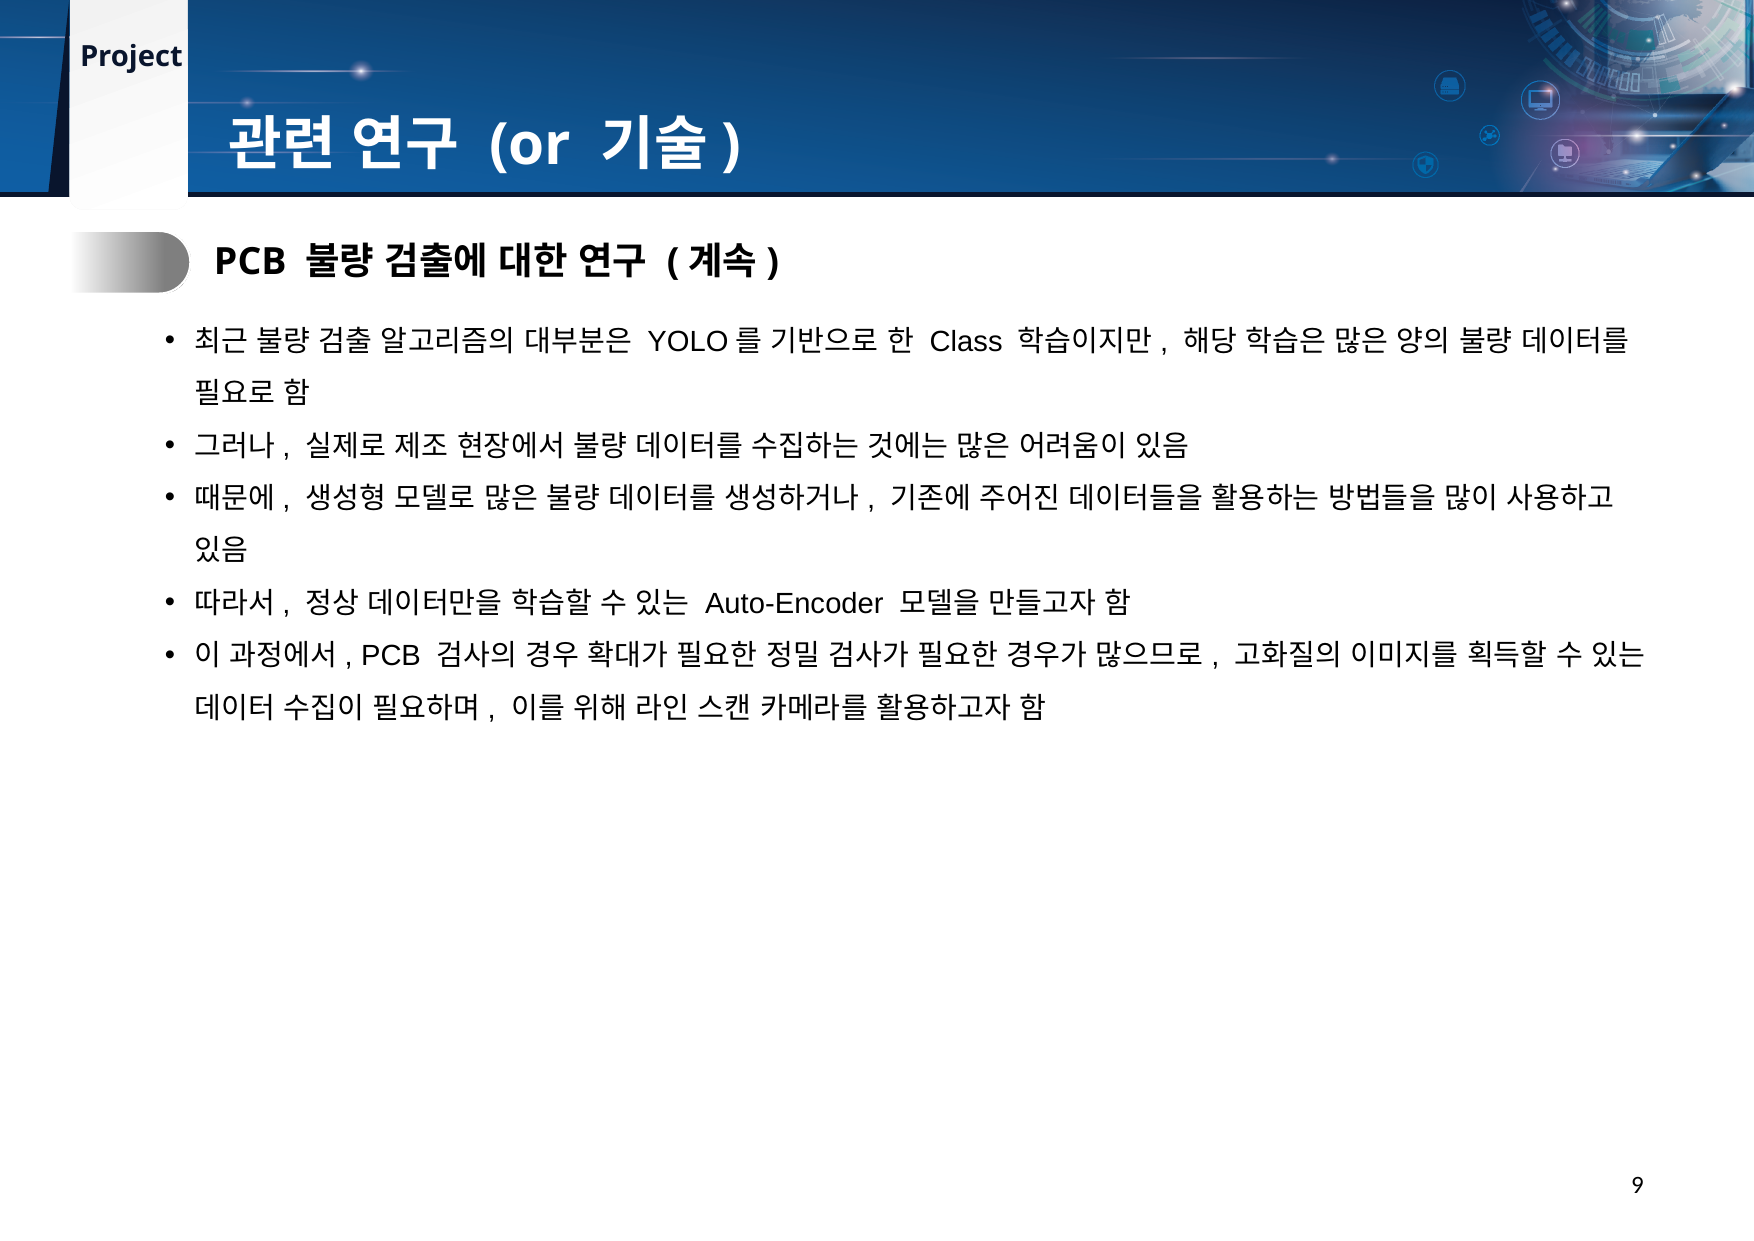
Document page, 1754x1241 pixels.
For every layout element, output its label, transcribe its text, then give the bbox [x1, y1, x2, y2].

text_box 관련 연구 (or 기술) [213, 98, 1522, 184]
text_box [70, 230, 1109, 294]
picture [0, 0, 69, 192]
text_box 9 [1616, 1160, 1752, 1206]
picture [188, 0, 1754, 192]
text_box 최근 불량 검출 알고리즘의 대부분은 YOLO를 기반으로 한 Class 학습이지만, 해당 학습은 많은 양의 불량 데이터를 필요로 함 그러나, 실제로 제조 현장에서 불량 데이터를 수집하는 것에는 많은 어려움이 있음 때문에, 생성형 모델로 많은 불량 데이터를 생성하거나, 기존에 주어진 데이터들을 활용하는 방법들을 많이 사용하고 있음 따라서, 정상 데이터만을 학습할 수 있는 Auto-Encoder 모델을 만들고자 함 이 과정에서, PCB 검사의 경우 확대가 필요한 정밀 검사가 필요한 경우가 많으므로, 고화질의 이미지를 획득할 수 있는 데이터 수집이 필요하며, 이를 위해 라인 스캔 카메라를 활용하고자 함 [150, 297, 1687, 732]
